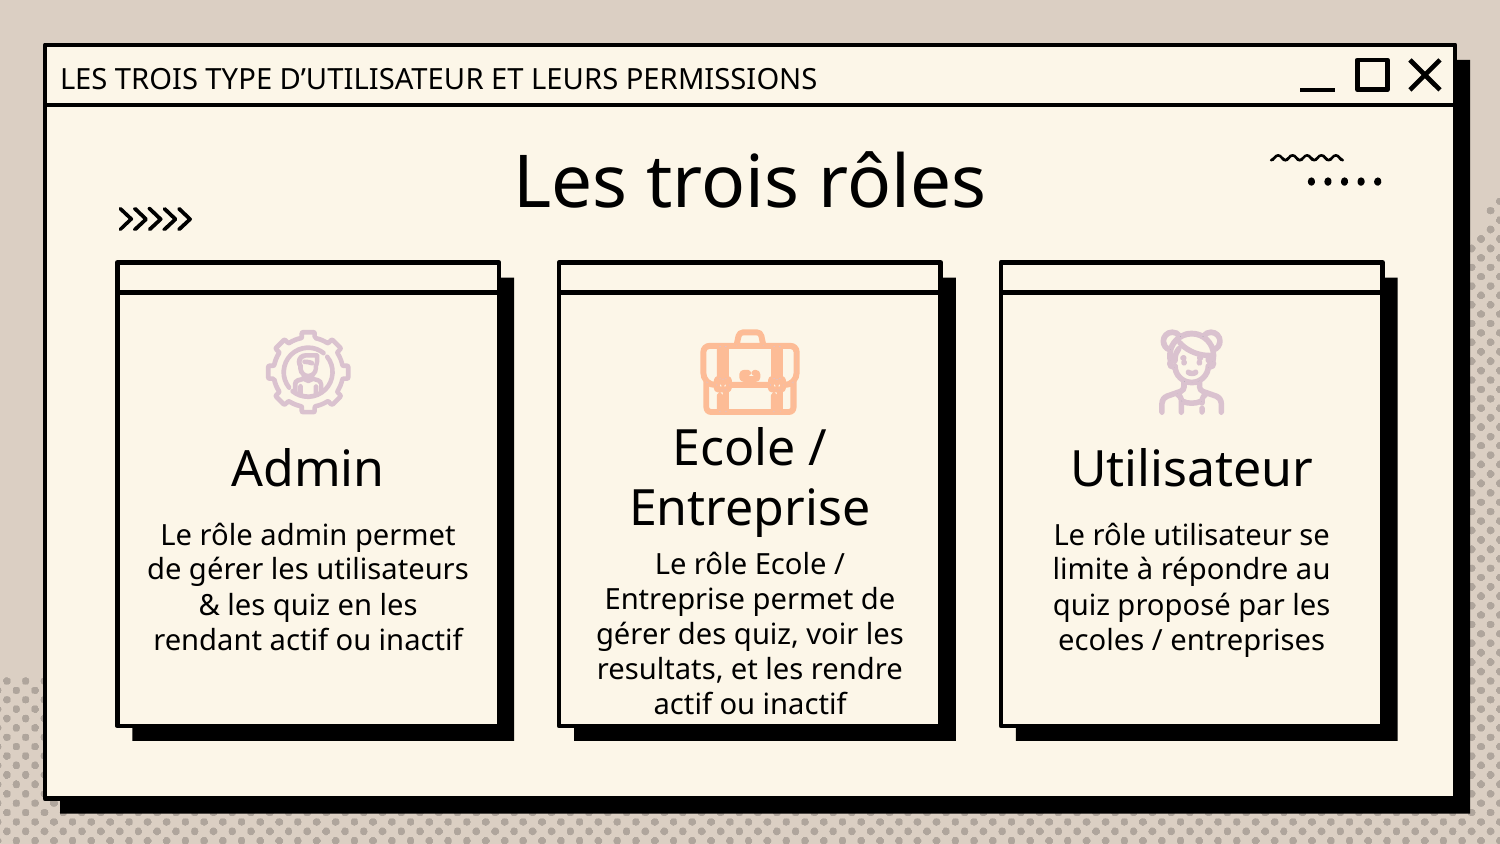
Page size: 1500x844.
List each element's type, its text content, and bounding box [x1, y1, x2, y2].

text_box [1374, 177, 1382, 186]
text_box [119, 207, 134, 231]
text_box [1160, 330, 1223, 414]
text_box [133, 207, 148, 231]
text_box [1269, 154, 1345, 162]
text_box [162, 207, 177, 231]
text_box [1000, 262, 1398, 742]
text_box [1357, 177, 1365, 186]
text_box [266, 330, 350, 414]
text_box [1340, 177, 1349, 186]
text_box [1307, 177, 1315, 186]
text_box [147, 206, 163, 231]
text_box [701, 330, 799, 414]
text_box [117, 262, 515, 742]
title Les trois rôles [116, 120, 1383, 233]
text_box [1324, 177, 1332, 186]
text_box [558, 262, 957, 742]
text_box LES TROIS TYPE D’UTILISATEUR ET LEURS PERMISSIONS [45, 44, 1254, 104]
text_box [177, 207, 193, 231]
